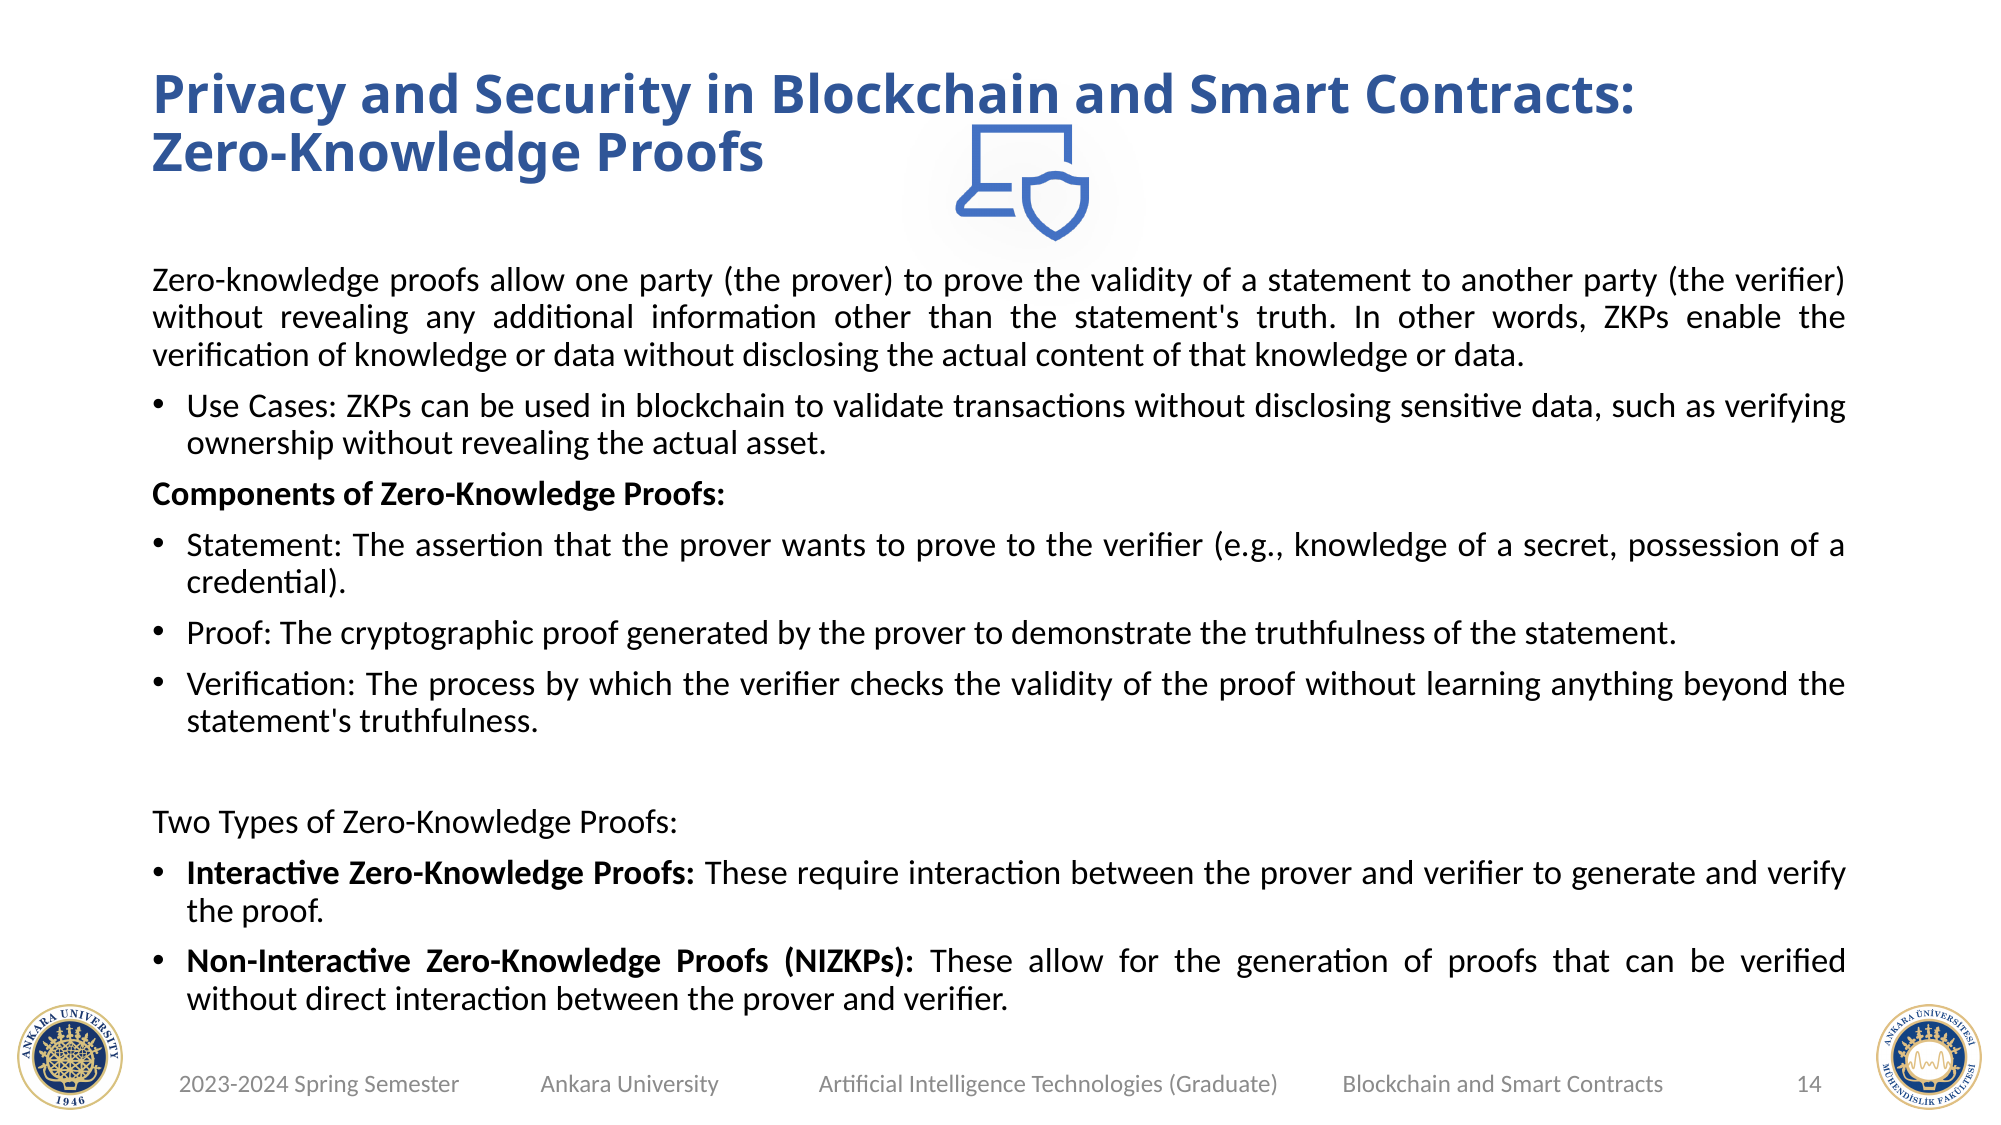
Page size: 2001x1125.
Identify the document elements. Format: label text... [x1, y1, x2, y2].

picture [17, 1004, 123, 1110]
title Privacy and Security in Blockchain and Smart Contracts: Zero-Knowledge Proofs [137, 59, 2000, 192]
list Zero-knowledge proofs allow one party (the prover) to prove the validity of a statement to another party (the verifier) without revealing any additional information other than the statement's truth. In other words, ZKPs enable the verification of knowledge or data without disclosing the actual content of that knowledge or data. Use Cases: ZKPs can be used in blockchain to validate transactions without disclosing sensitive data, such as verifying ownership without revealing the actual asset. Components of Zero-Knowledge Proofs: Statement: The assertion that the prover wants to prove to the verifier (e.g., knowledge of a secret, possession of a credential). Proof: The cryptographic proof generated by the prover to demonstrate the truthfulness of the statement. Verification: The process by which the verifier checks the validity of the proof without learning anything beyond the statement's truthfulness. Two Types of Zero-Knowledge Proofs: Interactive Zero-Knowledge Proofs: These require interaction between the prover and verifier to generate and verify the proof. Non-Interactive Zero-Knowledge Proofs (NIZKPs): These allow for the generation of proofs that can be verified without direct interaction between the prover and verifier. [137, 254, 1863, 1031]
picture [942, 94, 1102, 255]
picture [1876, 1004, 1982, 1110]
slide_number 14 [1751, 1052, 1837, 1113]
